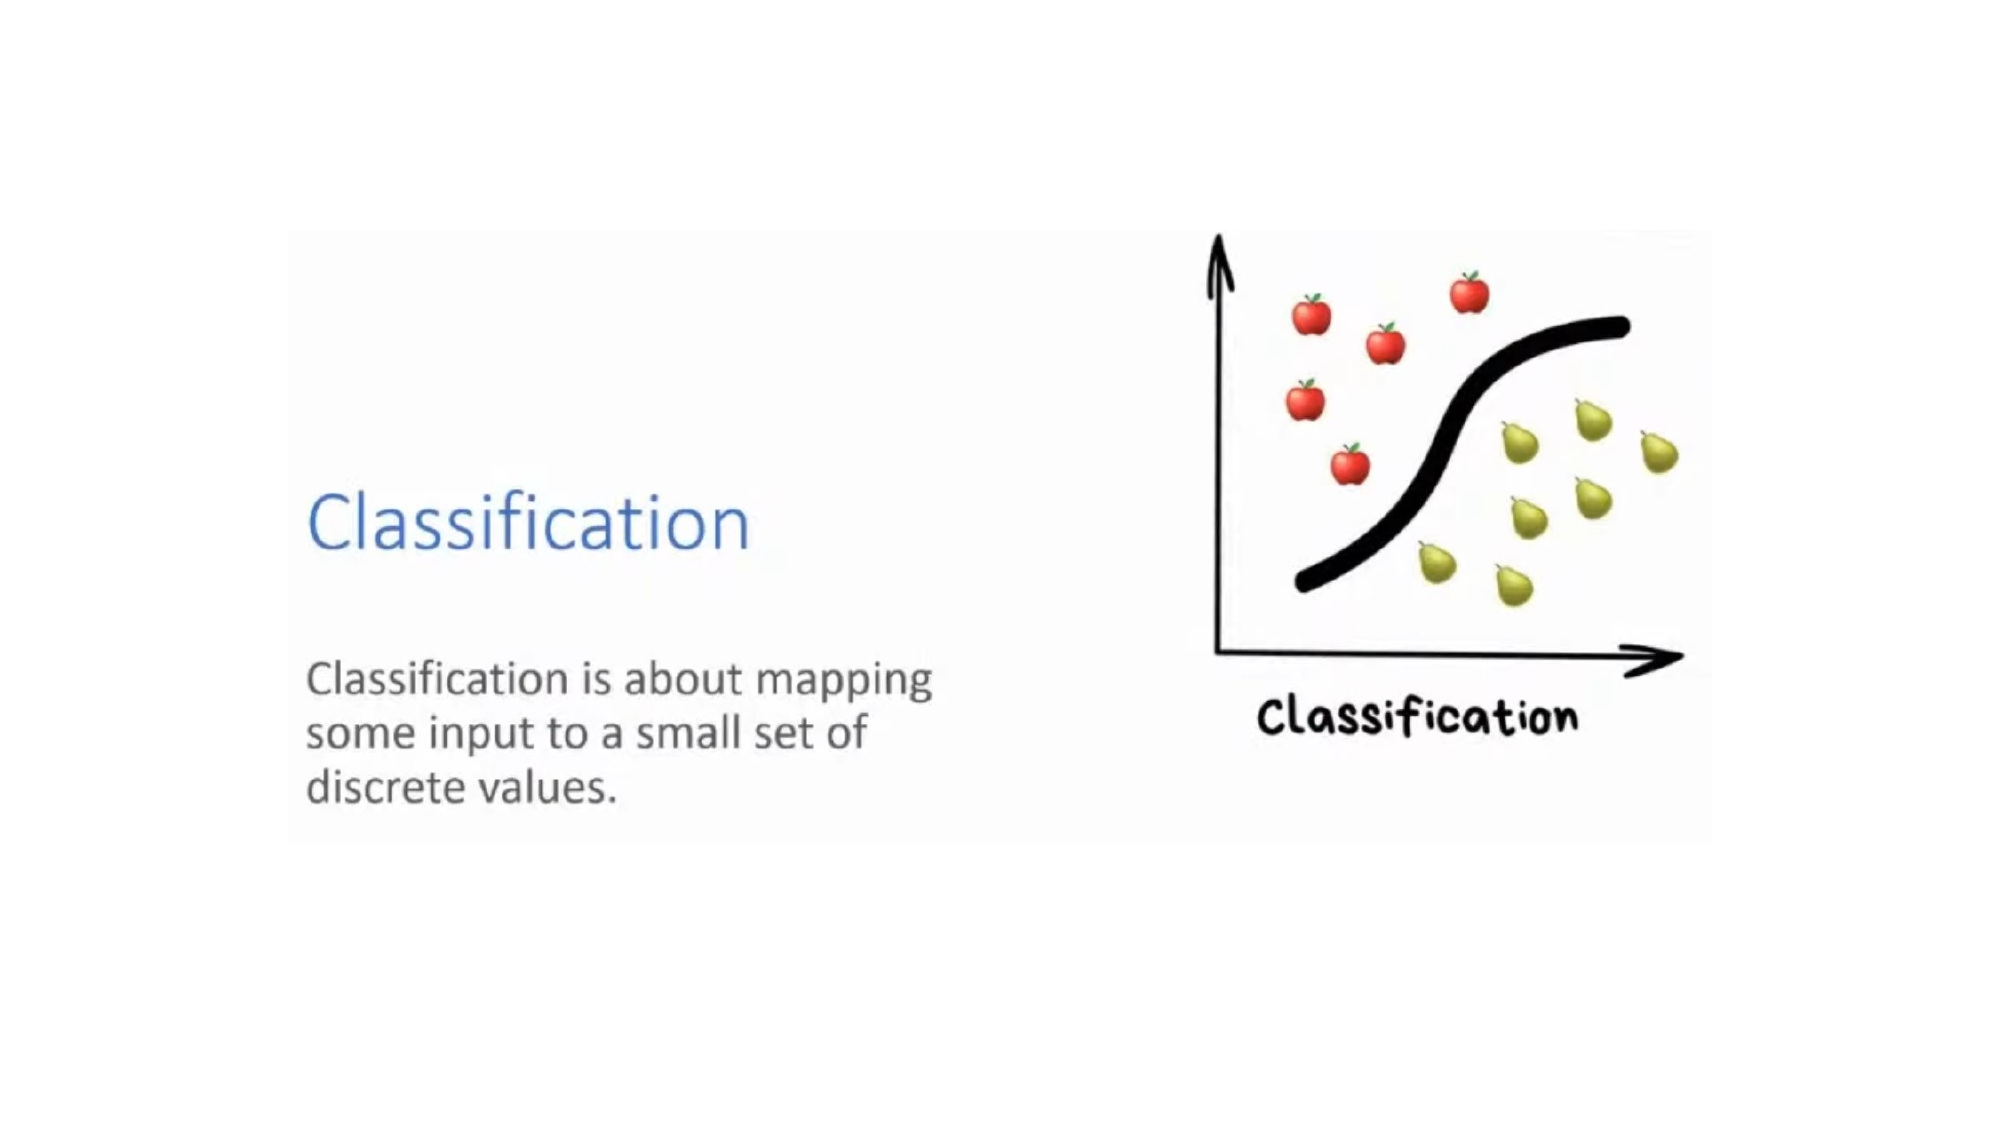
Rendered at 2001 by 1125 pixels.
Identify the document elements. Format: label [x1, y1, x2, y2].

picture [288, 230, 1712, 844]
